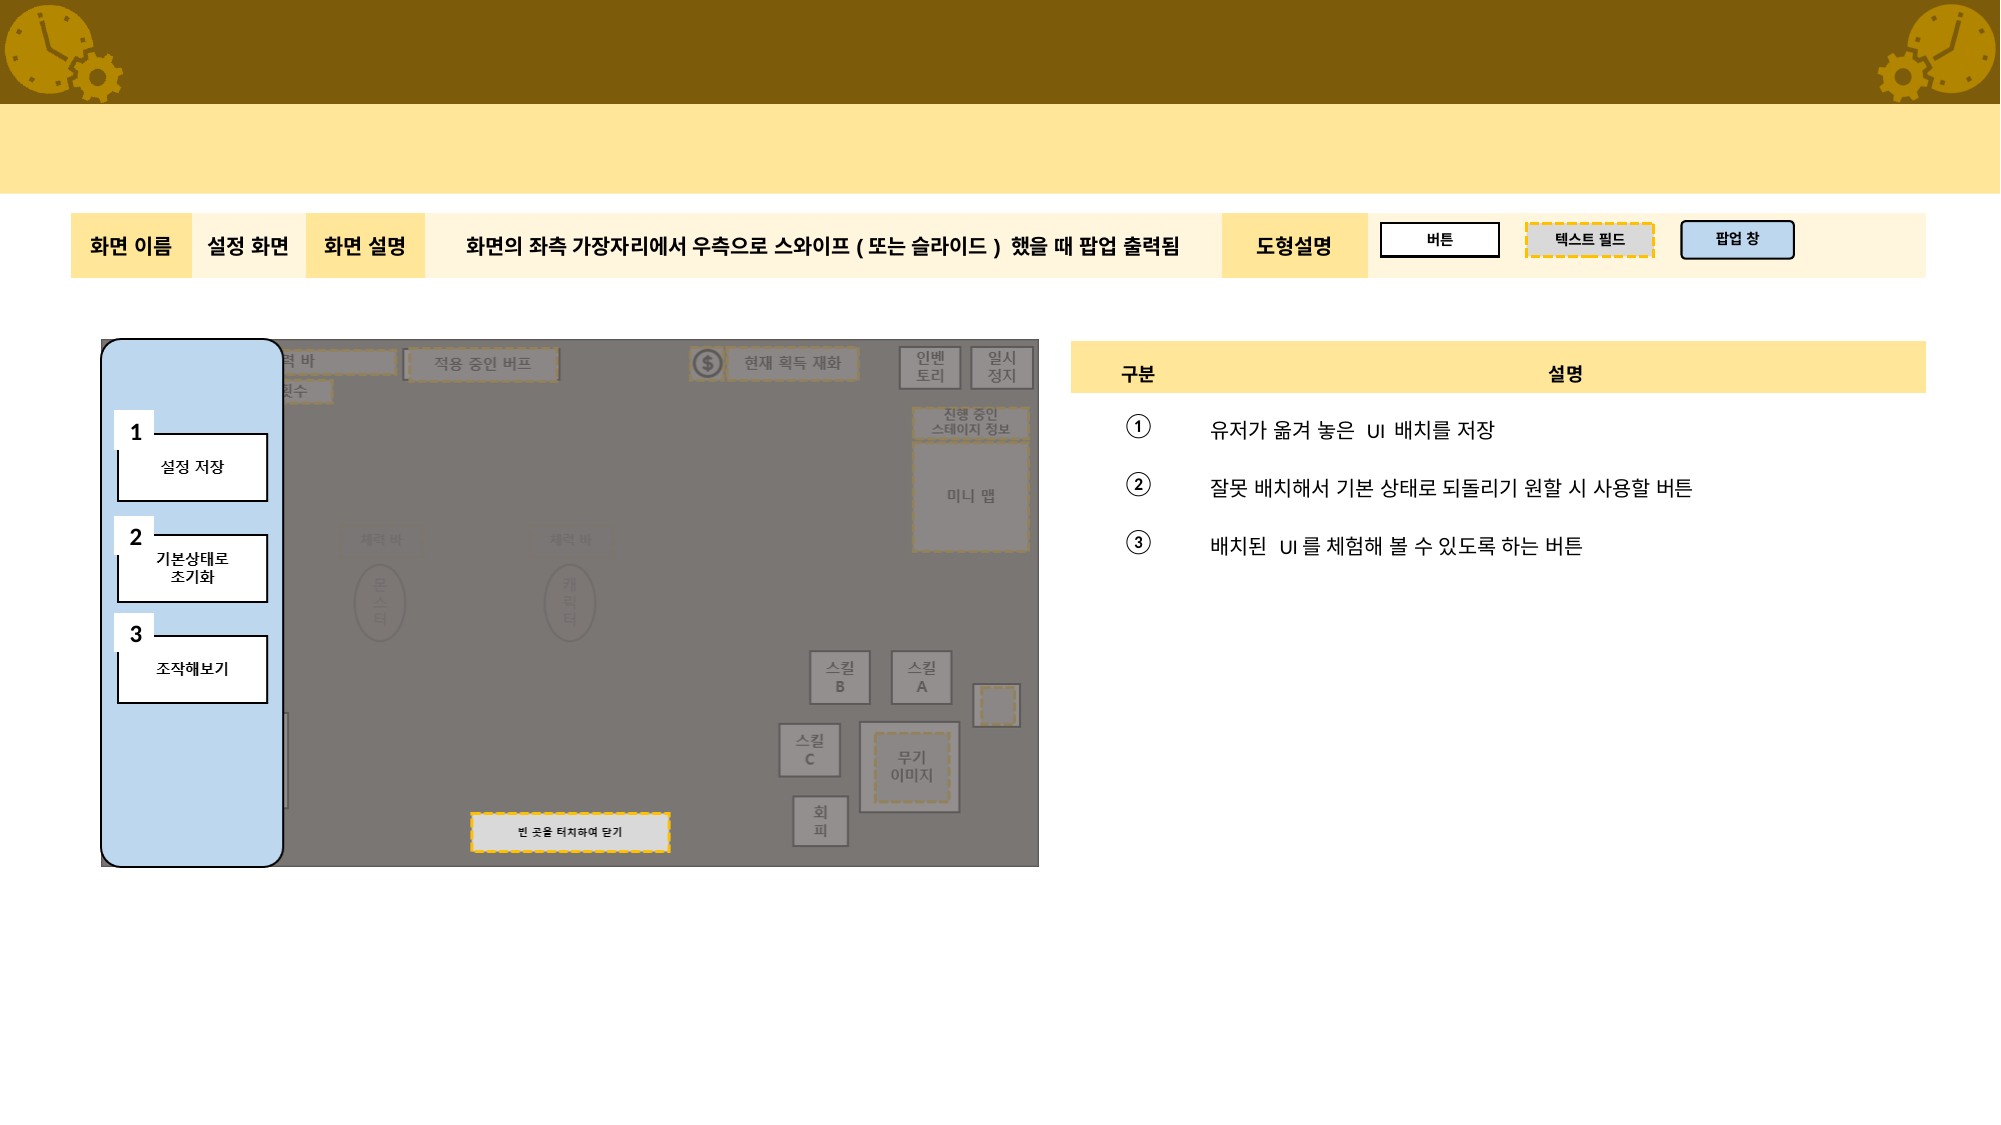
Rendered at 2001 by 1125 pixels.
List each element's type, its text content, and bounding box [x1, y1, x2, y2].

table_cell ① [1071, 393, 1206, 451]
table_header 도형설명 [1222, 213, 1368, 278]
table_cell 유저가 옮겨 놓은 UI 배치를 저장 [1206, 393, 1926, 451]
table_header 화면의 좌측 가장자리에서 우측으로 스와이프(또는 슬라이드) 했을 때 팝업 출력됨 [425, 213, 1222, 278]
text_box 버튼 [1380, 222, 1500, 258]
table_header 화면 이름 [71, 213, 192, 278]
table_header 설정 화면 [192, 213, 306, 278]
table_cell 잘못 배치해서 기본 상태로 되돌리기 원할 시 사용할 버튼 [1206, 451, 1926, 509]
text_box 팝업 창 [1680, 220, 1795, 260]
table_cell 배치된 UI를 체험해 볼 수 있도록 하는 버튼 [1206, 509, 1926, 567]
table_header 설명 [1206, 341, 1926, 393]
table_header 구분 [1071, 341, 1206, 393]
text_box 텍스트 필드 [1526, 222, 1655, 258]
table_header [1368, 213, 1926, 278]
table_cell ② [1071, 451, 1206, 509]
table_header 화면 설명 [306, 213, 425, 278]
table_cell ③ [1071, 509, 1206, 567]
picture [100, 338, 1039, 869]
